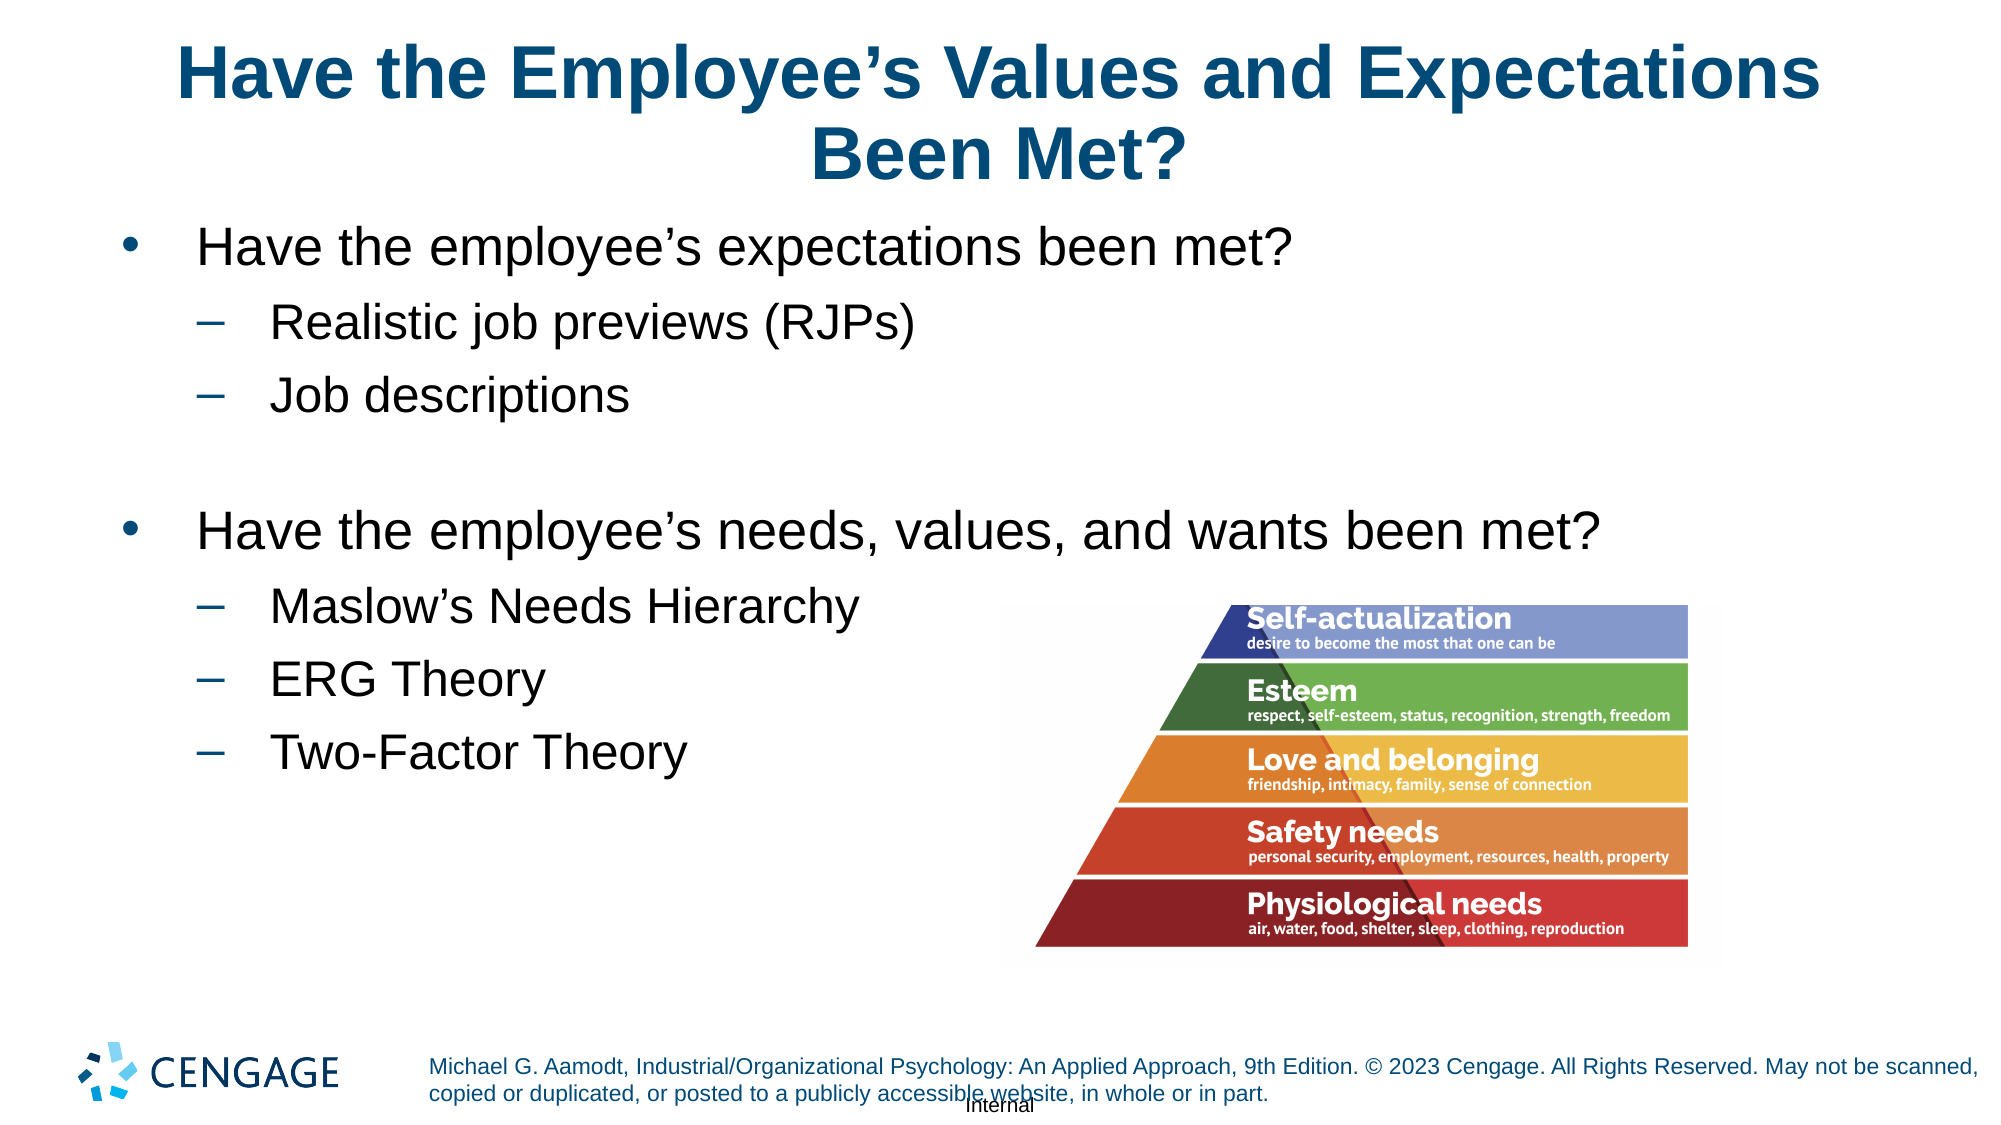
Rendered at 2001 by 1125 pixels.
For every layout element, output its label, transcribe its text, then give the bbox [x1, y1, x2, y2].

picture [78, 1042, 338, 1101]
picture [999, 605, 1724, 968]
list Have the employee’s expectations been met? Realistic job previews (RJPs) Job descriptions Have the employee’s needs, values, and wants been met? Maslow’s Needs Hierarchy ERG Theory Two-Factor Theory [121, 211, 1880, 1000]
title Have the Employee’s Values and Expectations Been Met? [137, 59, 1863, 171]
